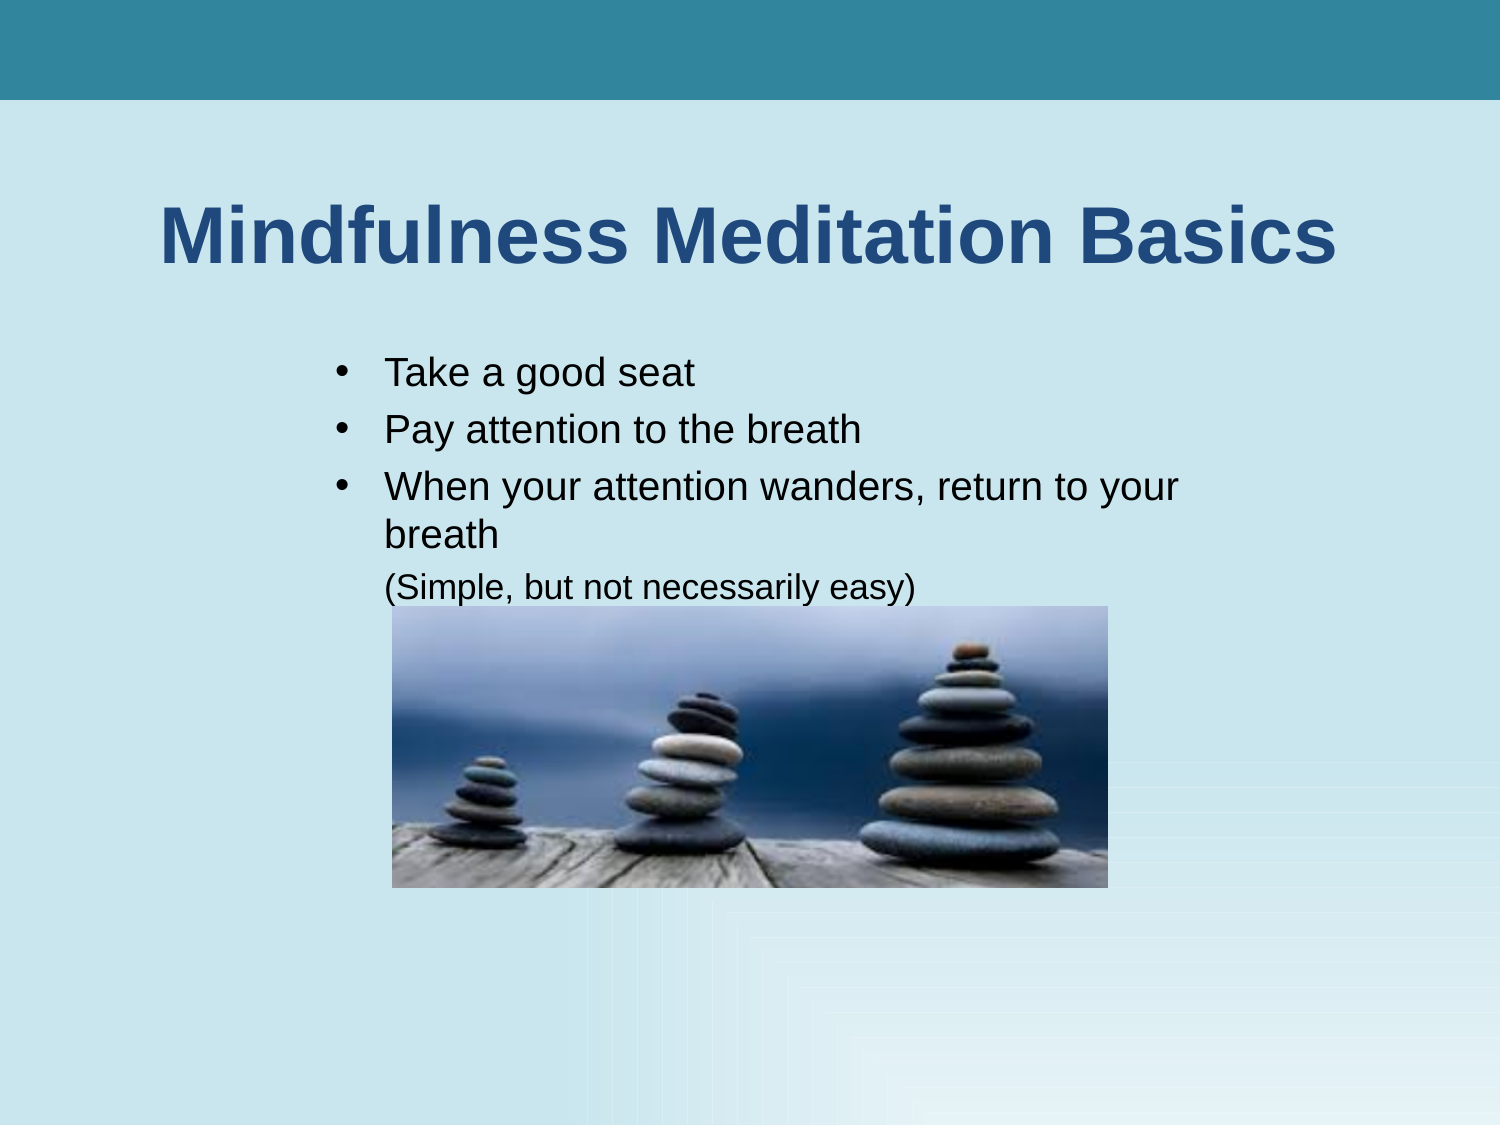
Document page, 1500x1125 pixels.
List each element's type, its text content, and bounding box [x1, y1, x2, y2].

list Take a good seat Pay attention to the breath When your attention wanders, return to your breath (Simple, but not necessarily easy) [320, 338, 1231, 618]
picture [391, 606, 1109, 889]
title Mindfulness Meditation Basics [75, 137, 1425, 325]
